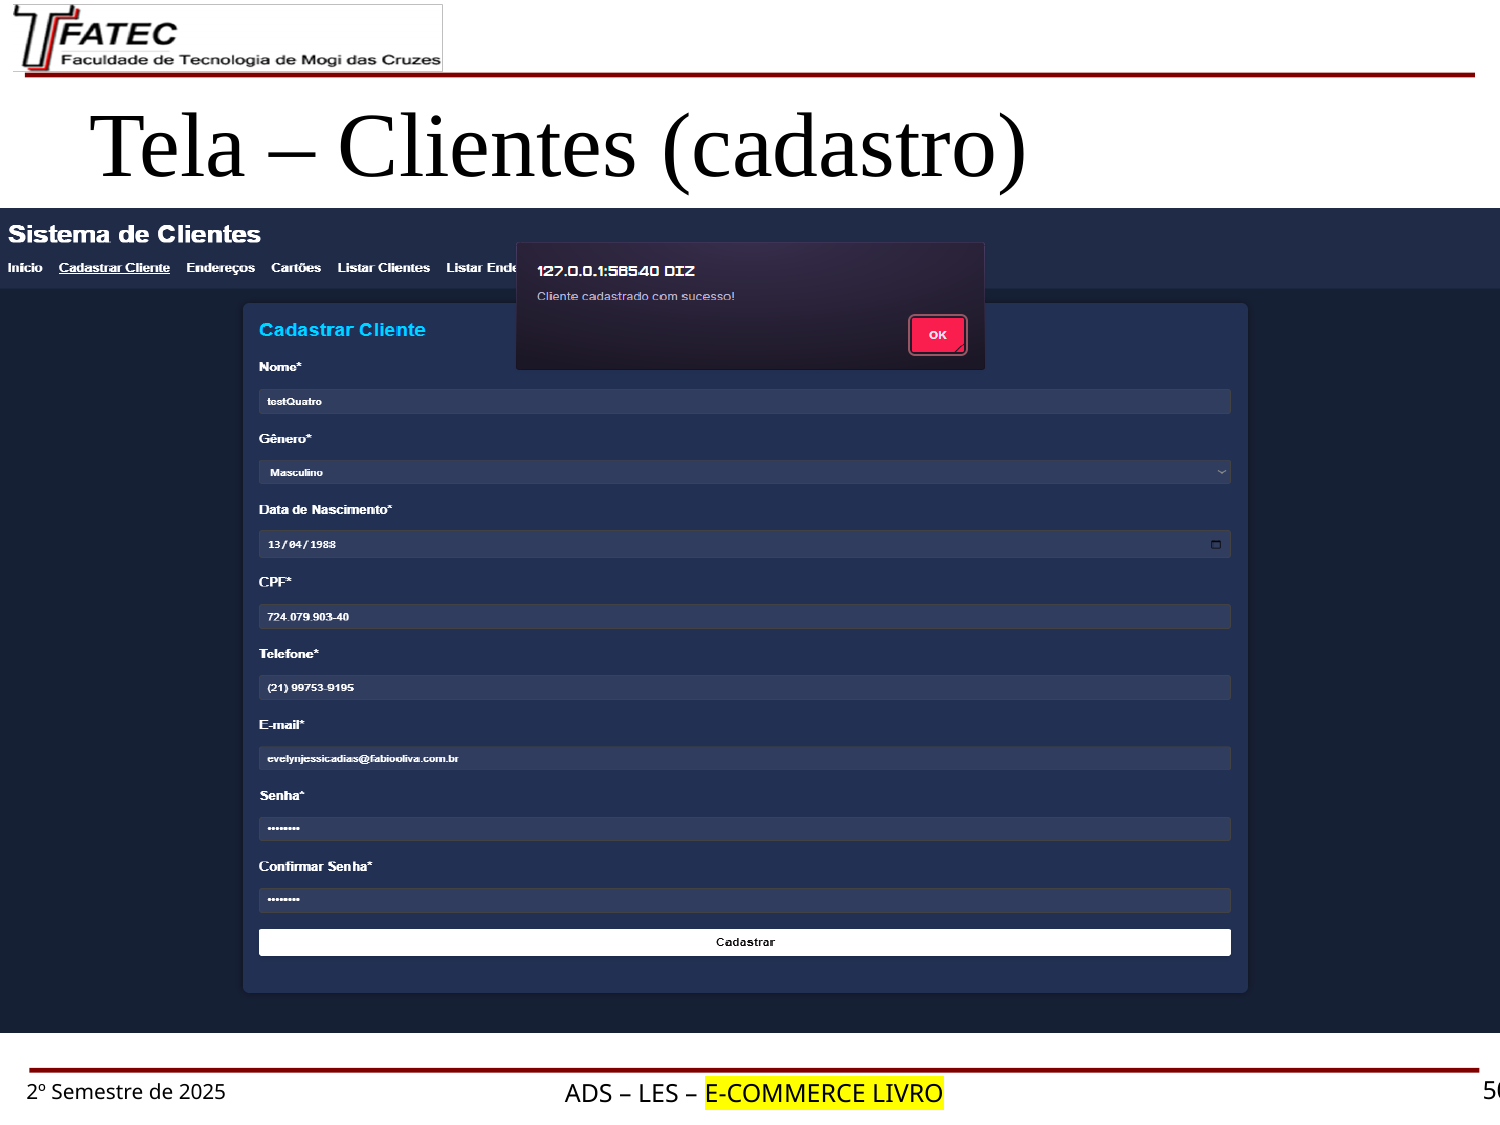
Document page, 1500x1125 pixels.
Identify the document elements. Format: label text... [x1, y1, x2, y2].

picture [12, 4, 443, 72]
picture [0, 207, 1500, 1033]
title Tela – Clientes (cadastro) [75, 77, 1425, 206]
